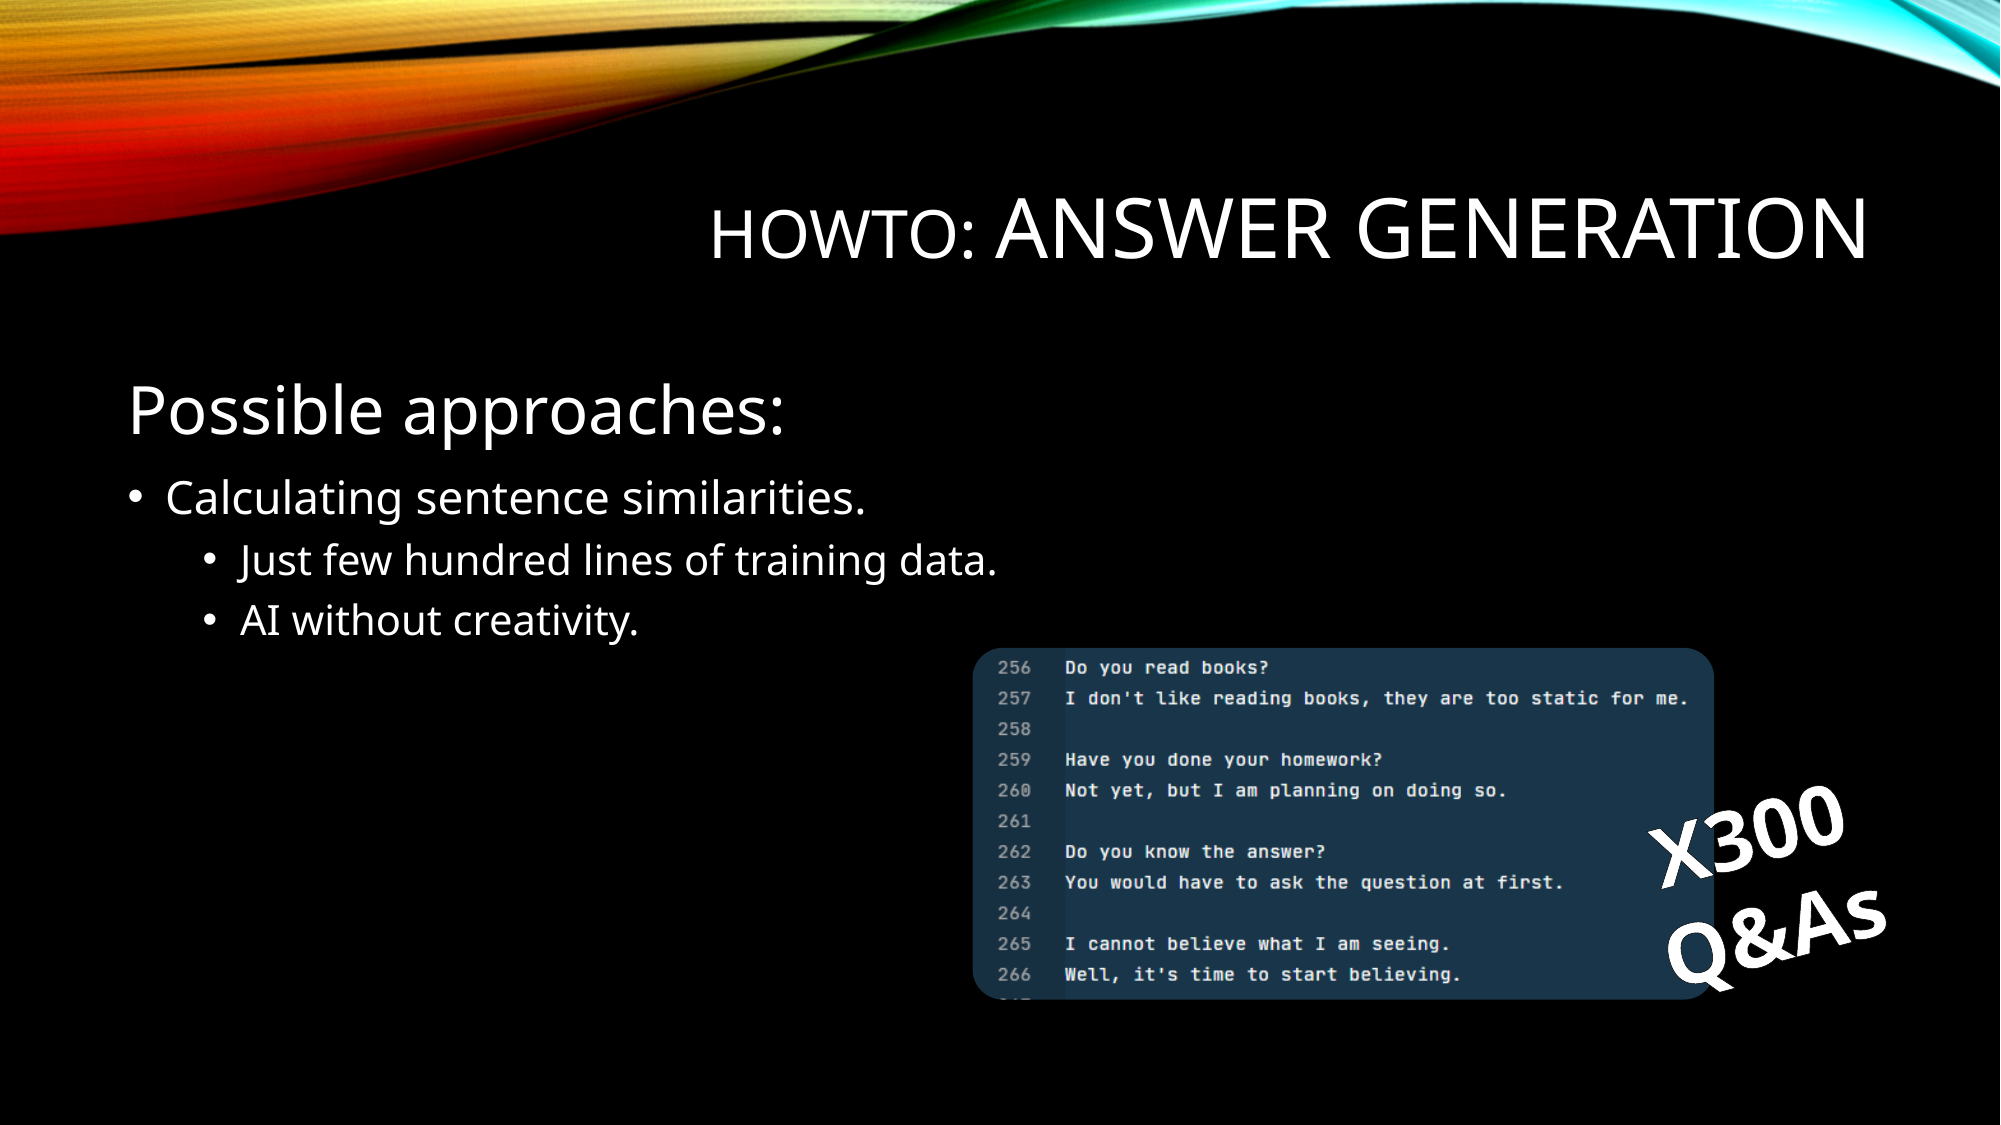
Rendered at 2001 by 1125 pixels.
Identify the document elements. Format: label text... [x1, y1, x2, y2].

list Possible approaches: Calculating sentence similarities. Just few hundred lines of training data. AI without creativity. [112, 360, 1888, 1021]
title HOWTO: Answer generation [474, 125, 1888, 338]
picture [0, 0, 2000, 237]
text_box X300 Q&As [1567, 719, 2000, 1041]
picture [972, 647, 1715, 1000]
